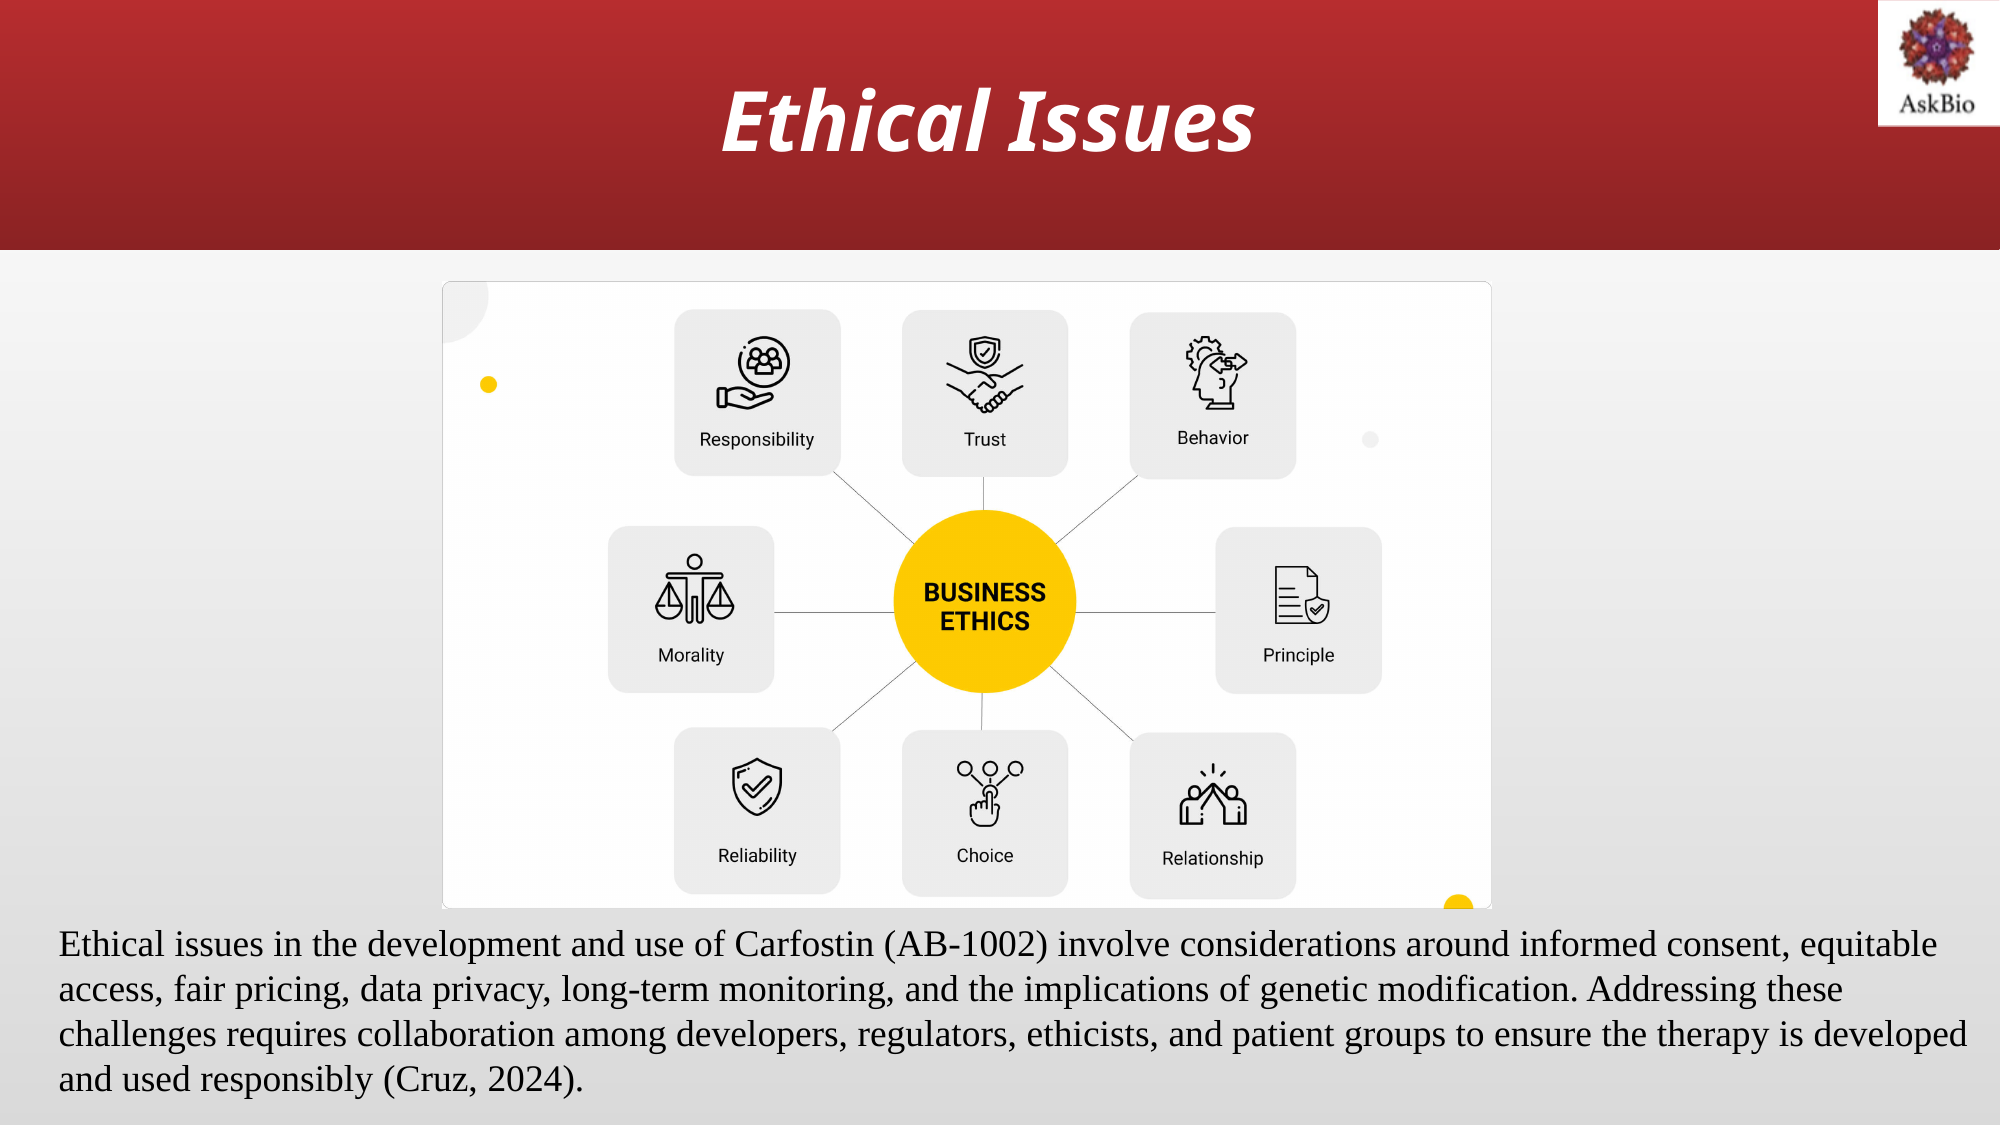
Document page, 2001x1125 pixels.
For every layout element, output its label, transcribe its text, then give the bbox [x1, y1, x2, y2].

title Ethical Issues [174, 16, 1825, 234]
picture [1878, 0, 2000, 127]
picture [442, 281, 1492, 909]
text_box Ethical issues in the development and use of Carfostin (AB-1002) involve considerations around informed consent, equitable access, fair pricing, data privacy, long-term monitoring, and the implications of genetic modification. Addressing these challenges requires collaboration among developers, regulators, ethicists, and patient groups to ensure the therapy is developed and used responsibly (Cruz, 2024). [43, 911, 2000, 1107]
